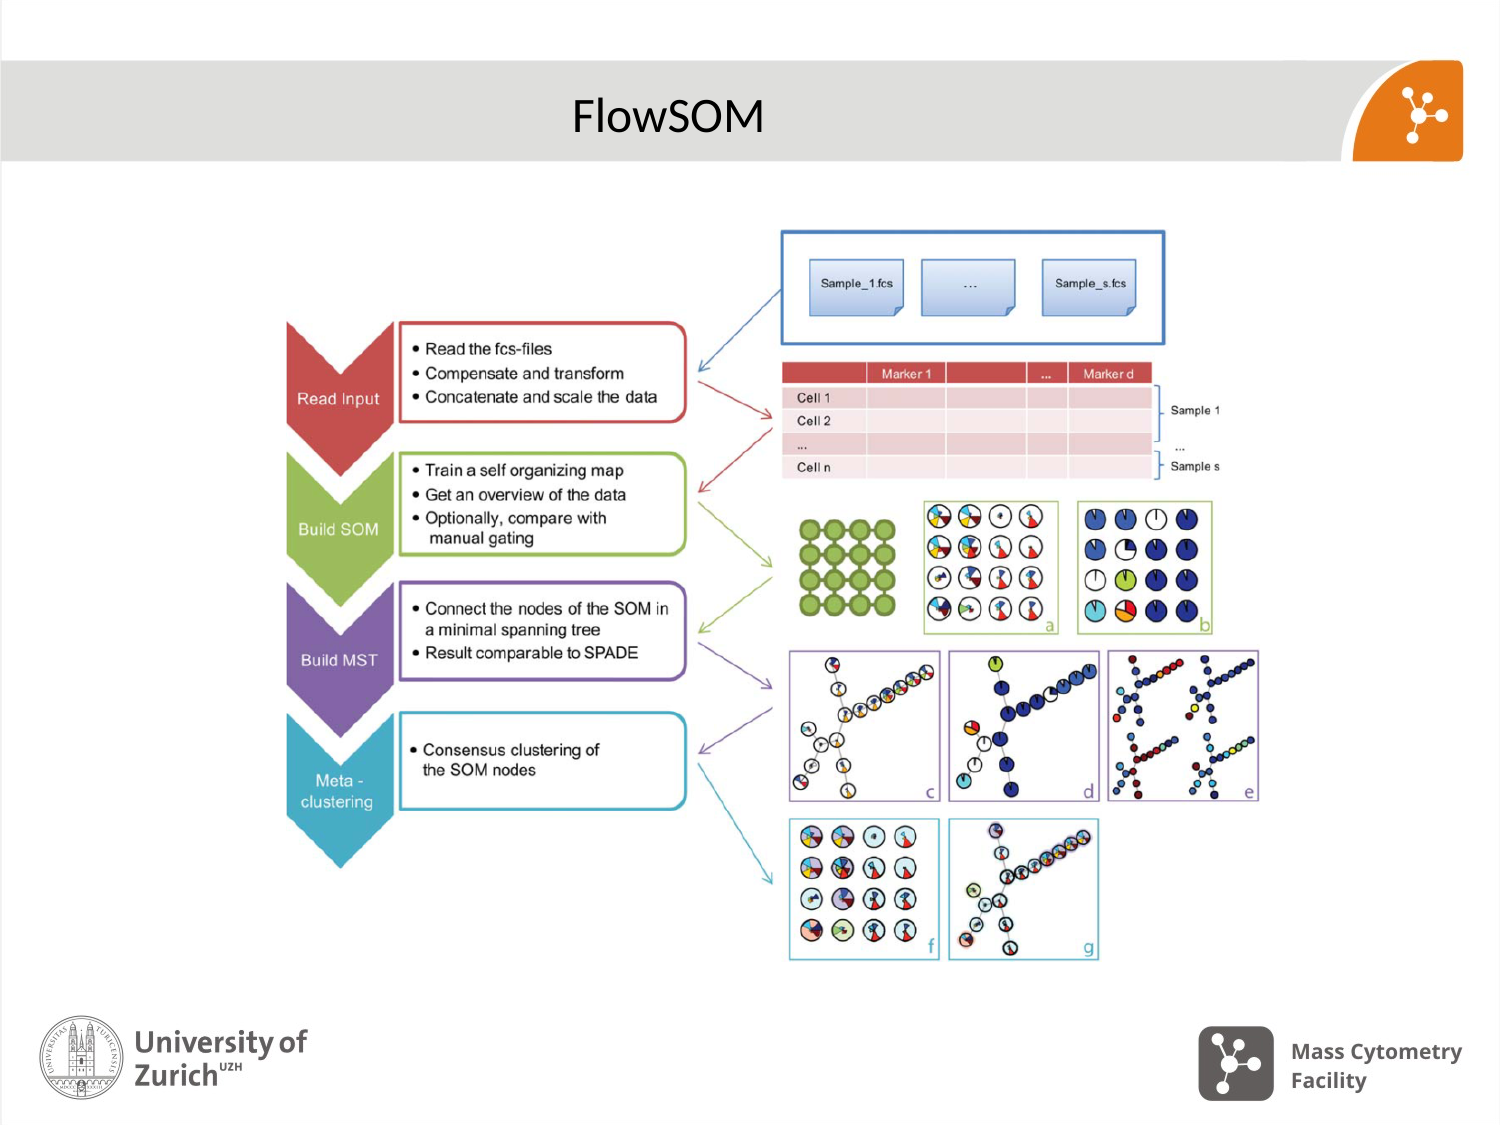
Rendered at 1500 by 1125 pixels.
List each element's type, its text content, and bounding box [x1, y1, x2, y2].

picture [0, 0, 1500, 1125]
title FlowSOM [37, 75, 1300, 150]
